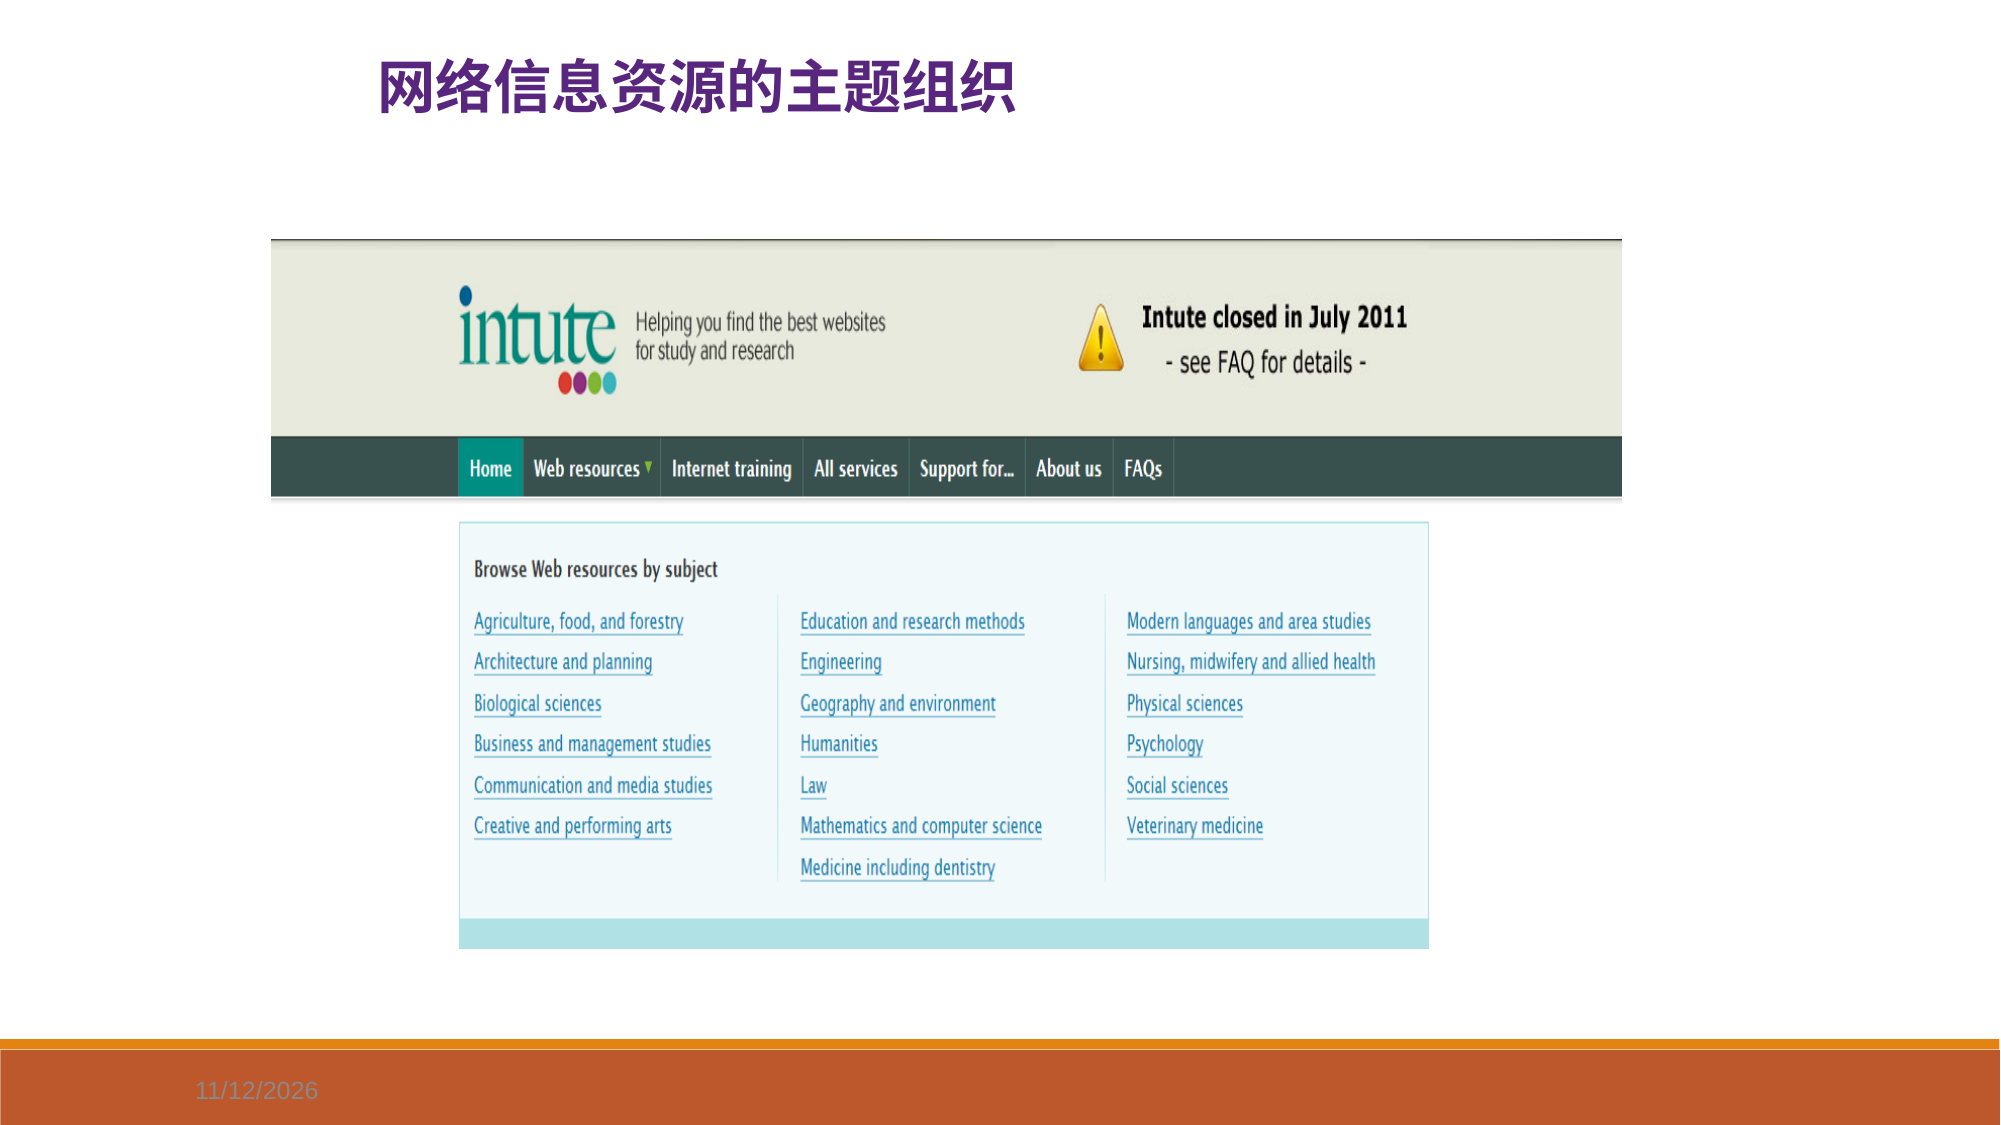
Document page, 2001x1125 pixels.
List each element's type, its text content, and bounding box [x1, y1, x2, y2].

text_box 网络信息资源的主题组织 [362, 42, 1033, 128]
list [271, 239, 1622, 950]
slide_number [180, 1059, 586, 1120]
